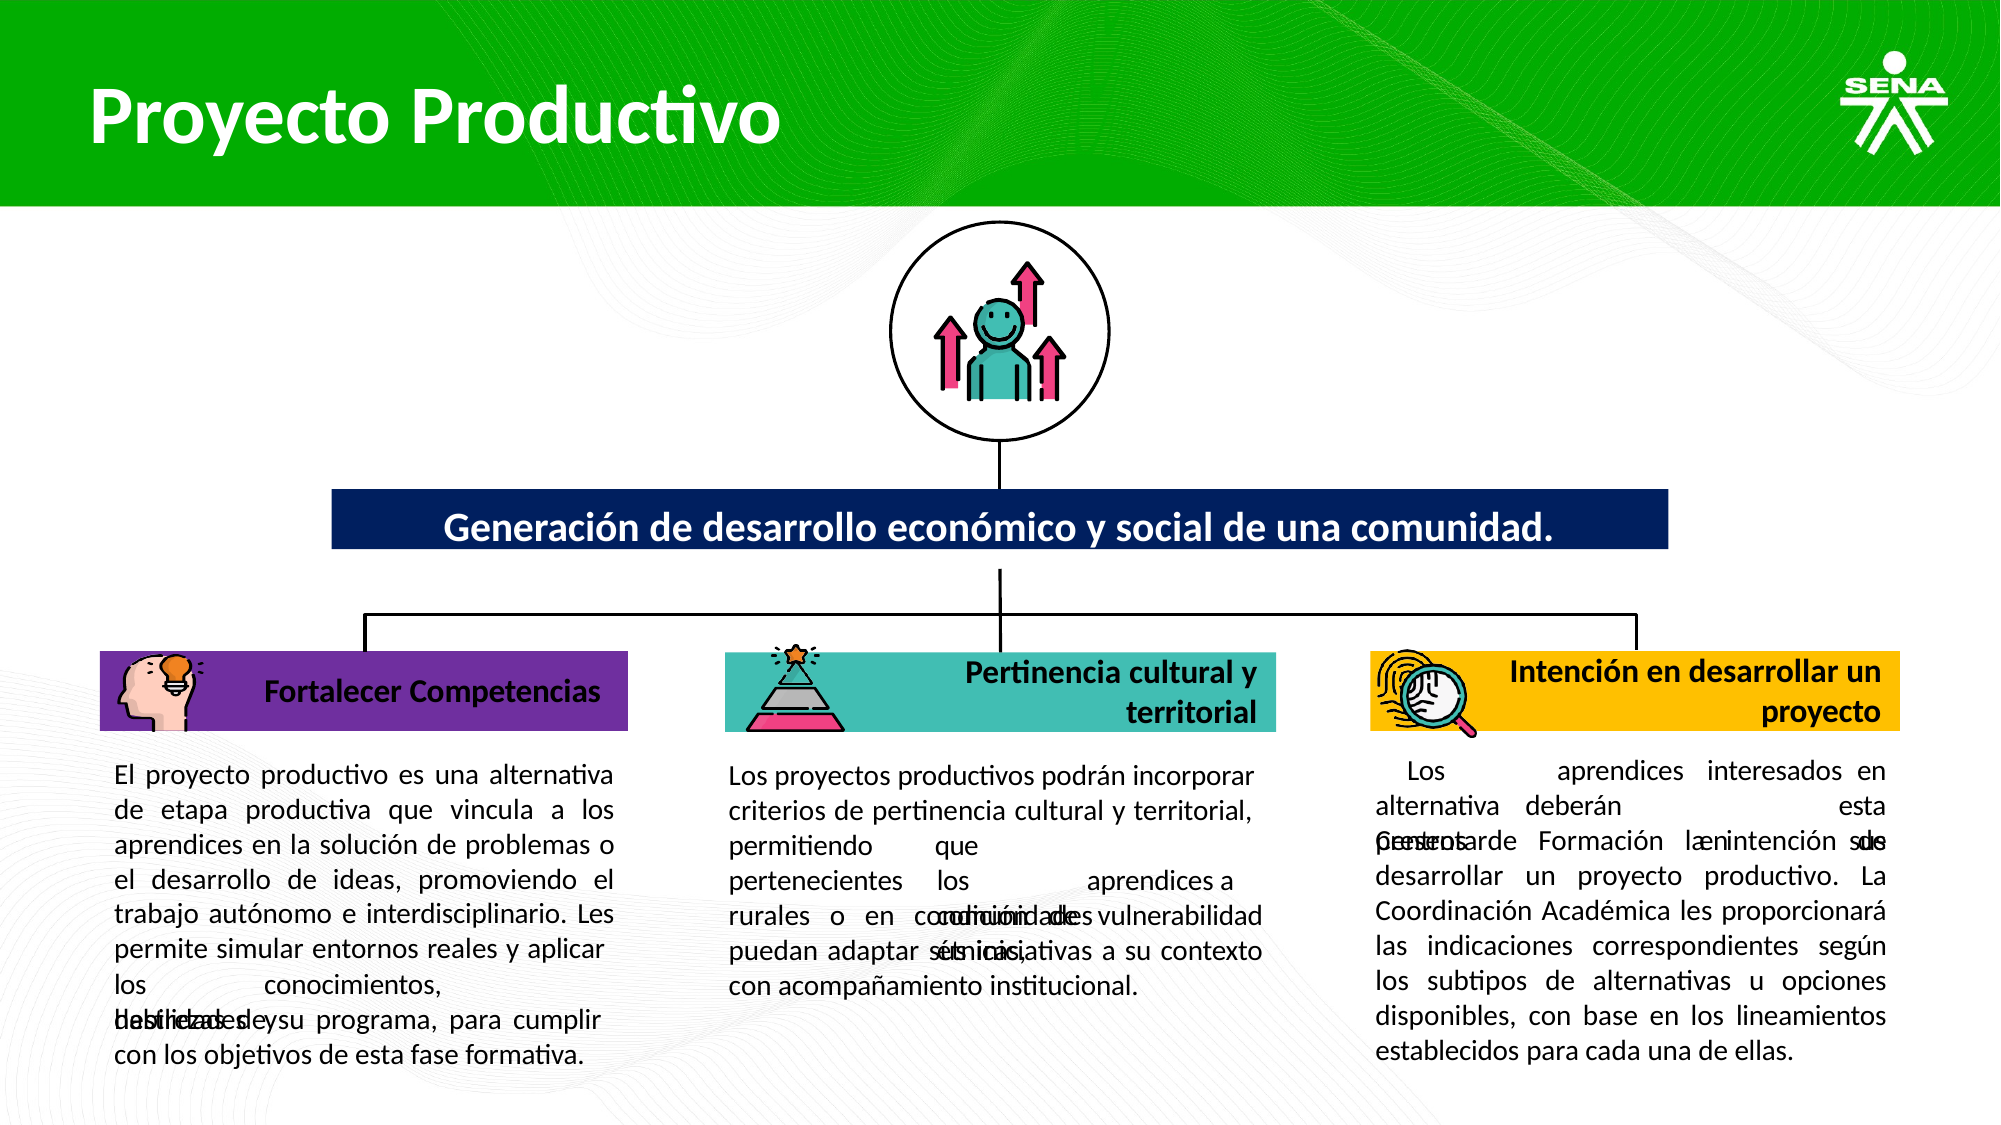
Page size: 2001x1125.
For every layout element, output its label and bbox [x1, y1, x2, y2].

text_box [117, 261, 1639, 739]
picture [0, 0, 2000, 1125]
